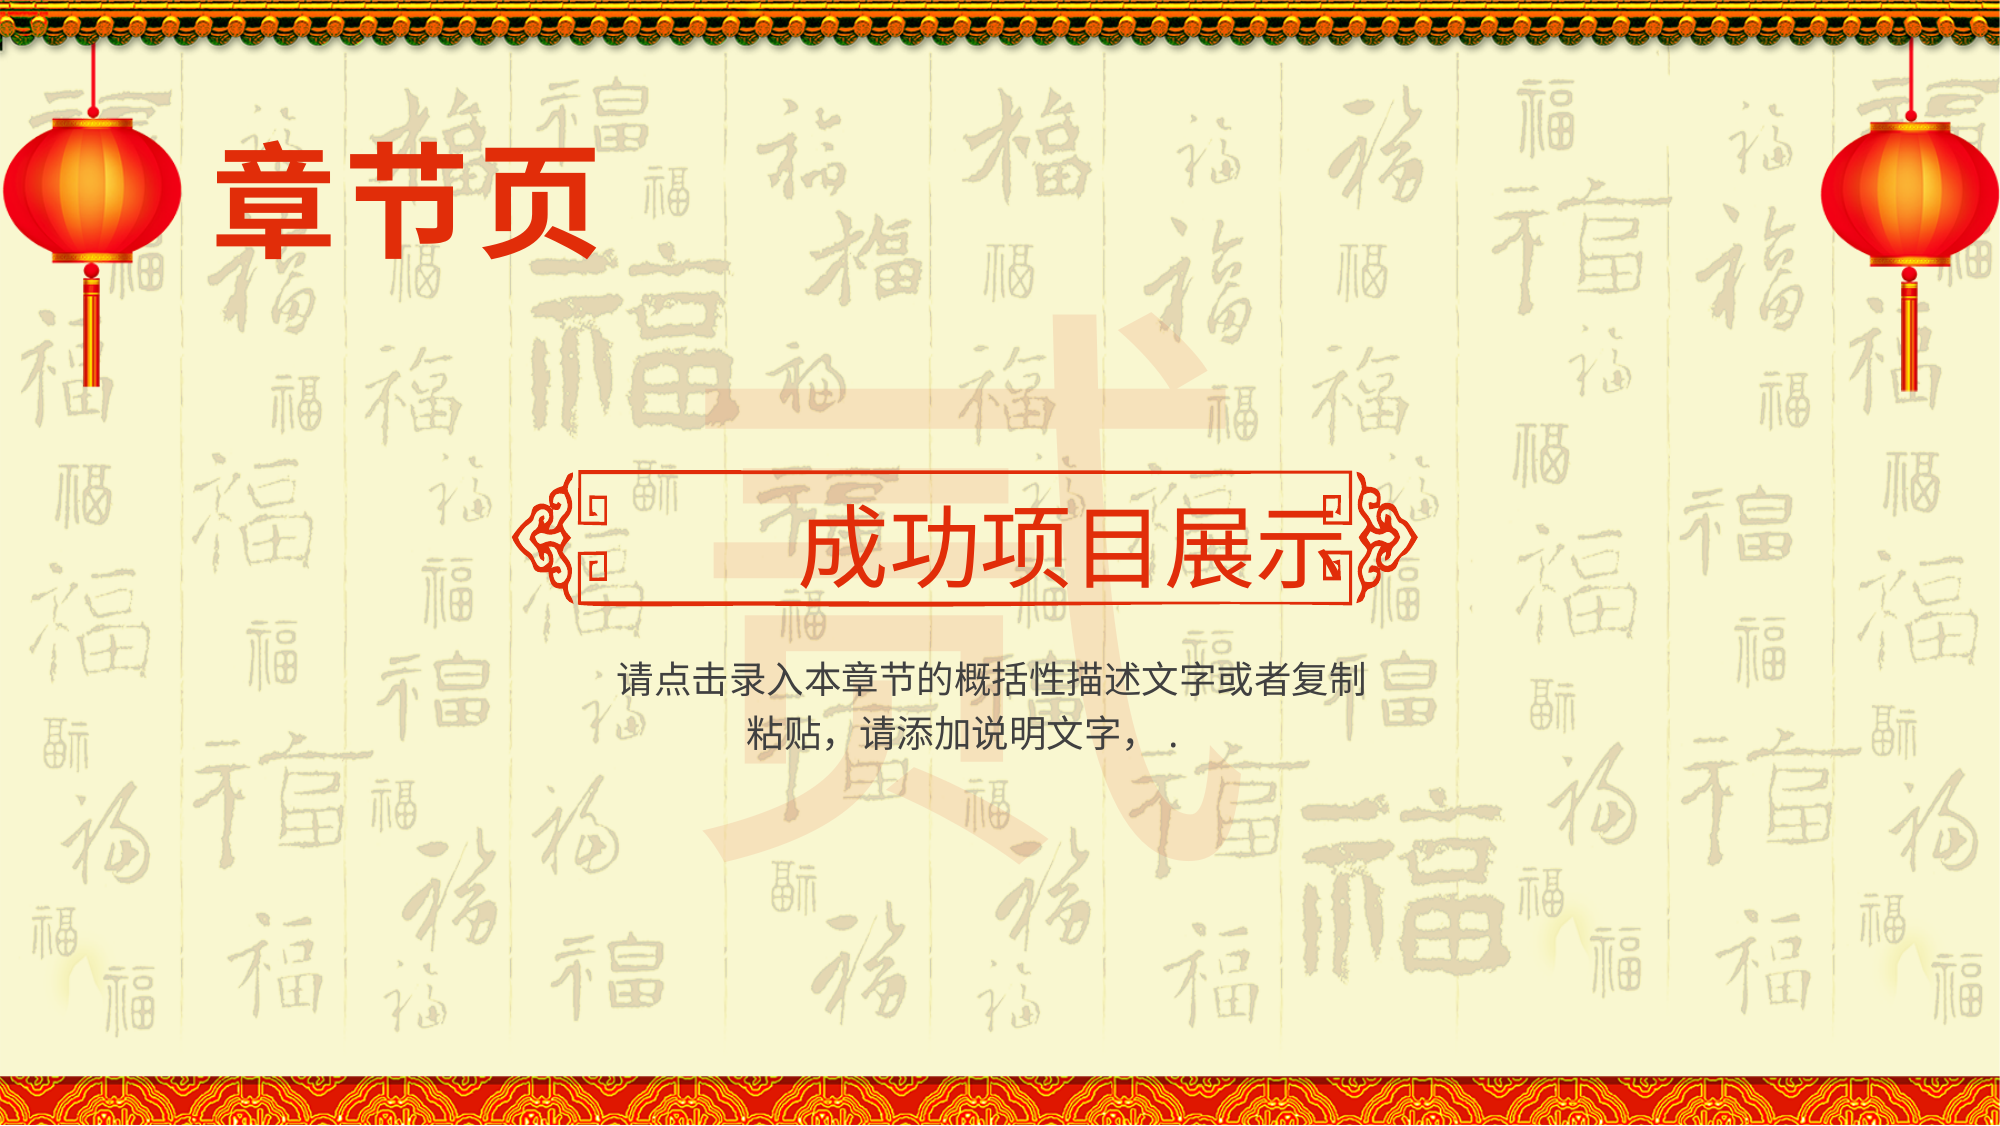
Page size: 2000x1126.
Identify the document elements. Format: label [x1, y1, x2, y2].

text_box [511, 469, 1419, 610]
picture [0, 0, 2000, 1126]
